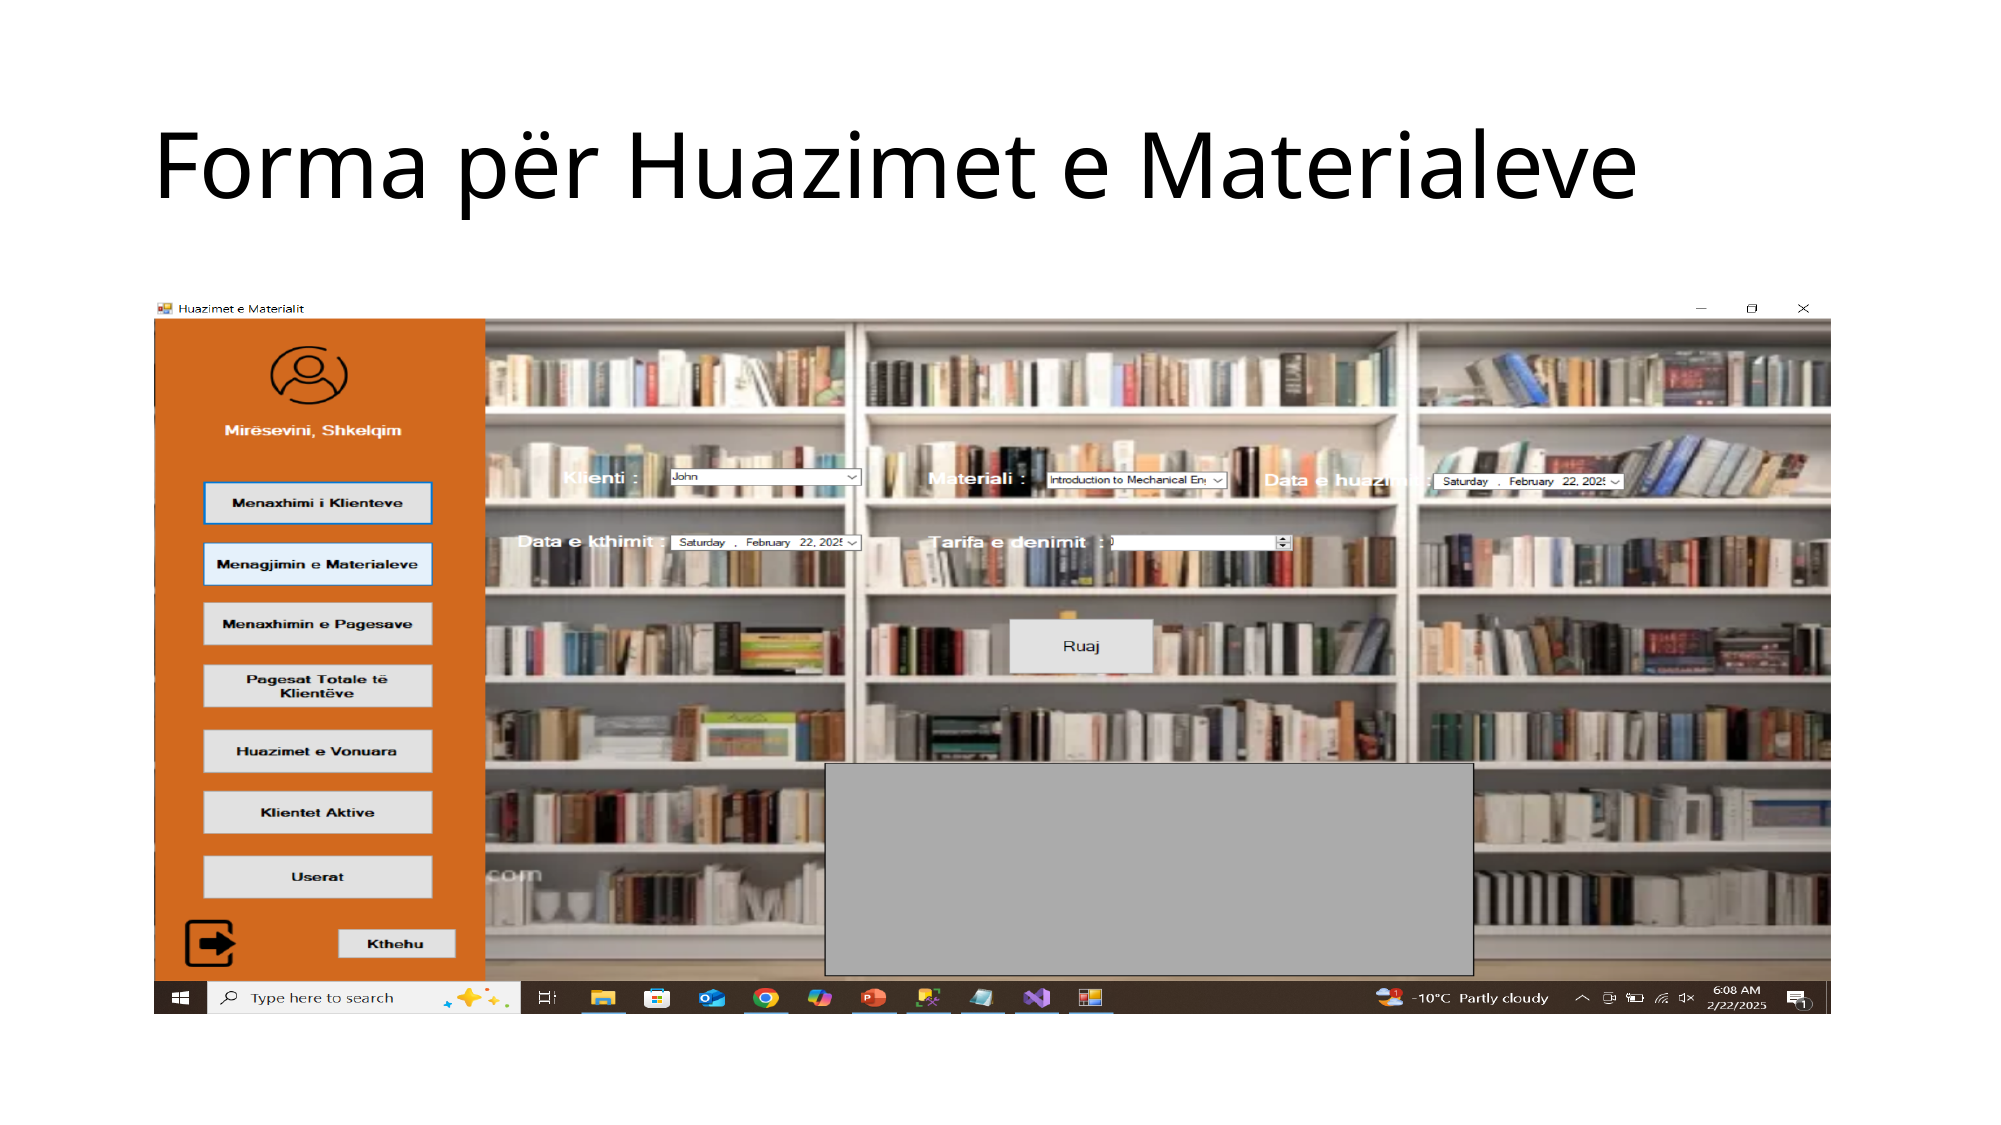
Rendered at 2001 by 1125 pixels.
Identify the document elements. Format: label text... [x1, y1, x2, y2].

title Forma për Huazimet e Materialeve [137, 59, 1863, 278]
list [154, 299, 1831, 1014]
